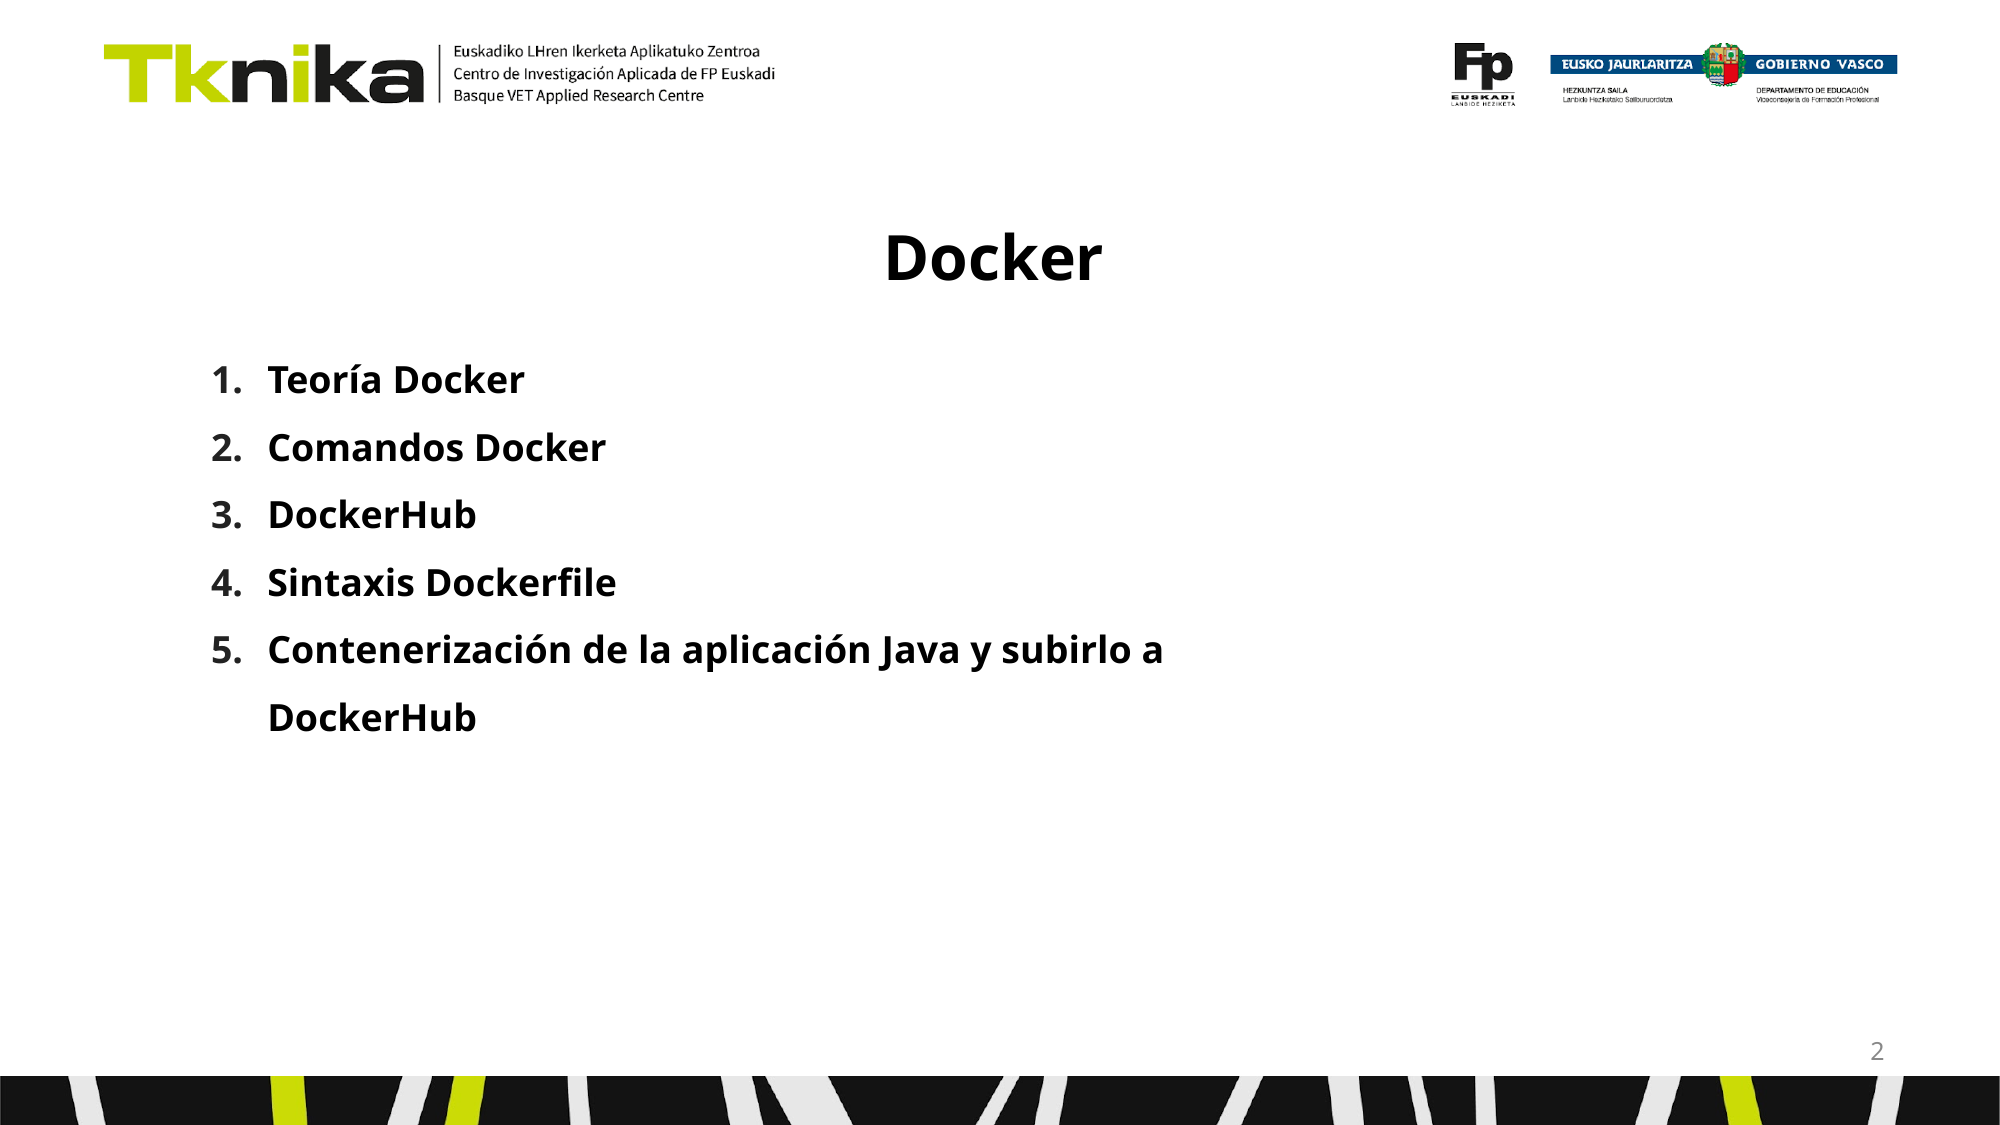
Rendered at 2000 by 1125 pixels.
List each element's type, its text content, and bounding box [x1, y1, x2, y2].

list Teoría Docker Comandos Docker DockerHub Sintaxis Dockerfile Contenerización de la aplicación Java y subirlo a DockerHub [177, 326, 1368, 906]
picture [102, 42, 1898, 106]
picture [0, 1076, 2000, 1125]
slide_number ‹#› [1433, 1022, 1900, 1083]
title Docker [78, 184, 1910, 327]
